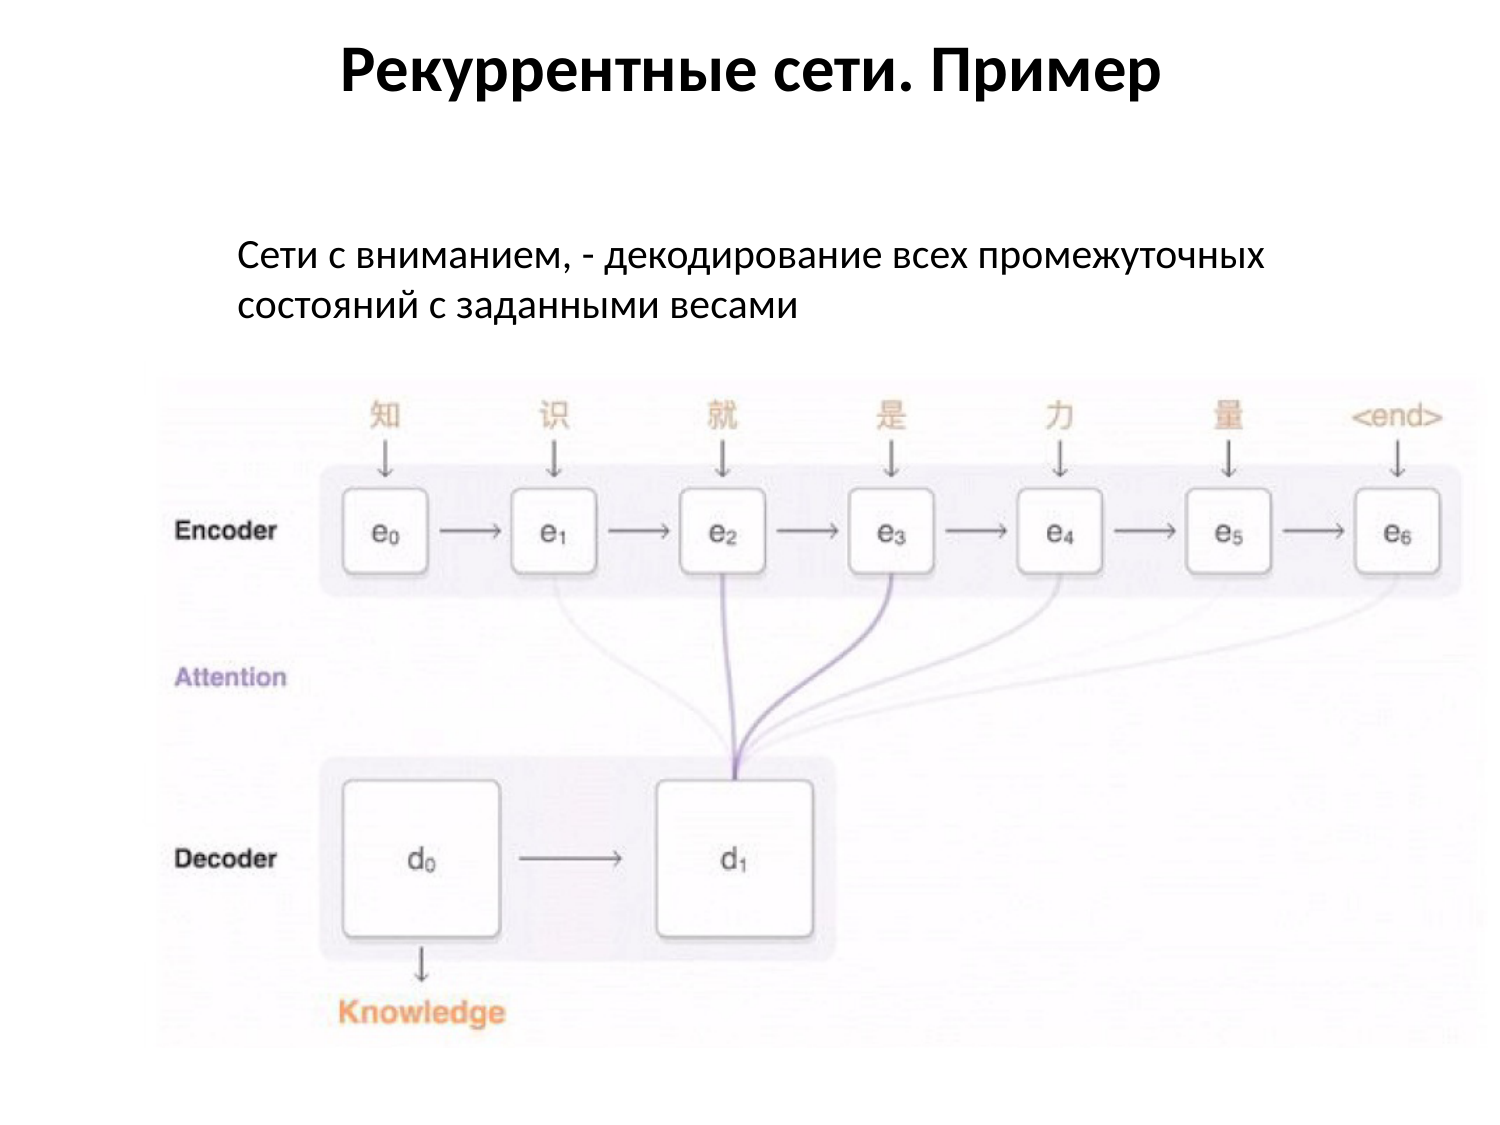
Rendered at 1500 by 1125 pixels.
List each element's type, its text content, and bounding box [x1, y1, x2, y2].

text_box Сети с вниманием, - декодирование всех промежуточных состояний с заданными весами [222, 219, 1290, 335]
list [55, 361, 1500, 1048]
title Рекуррентные сети. Пример [76, 30, 1427, 100]
